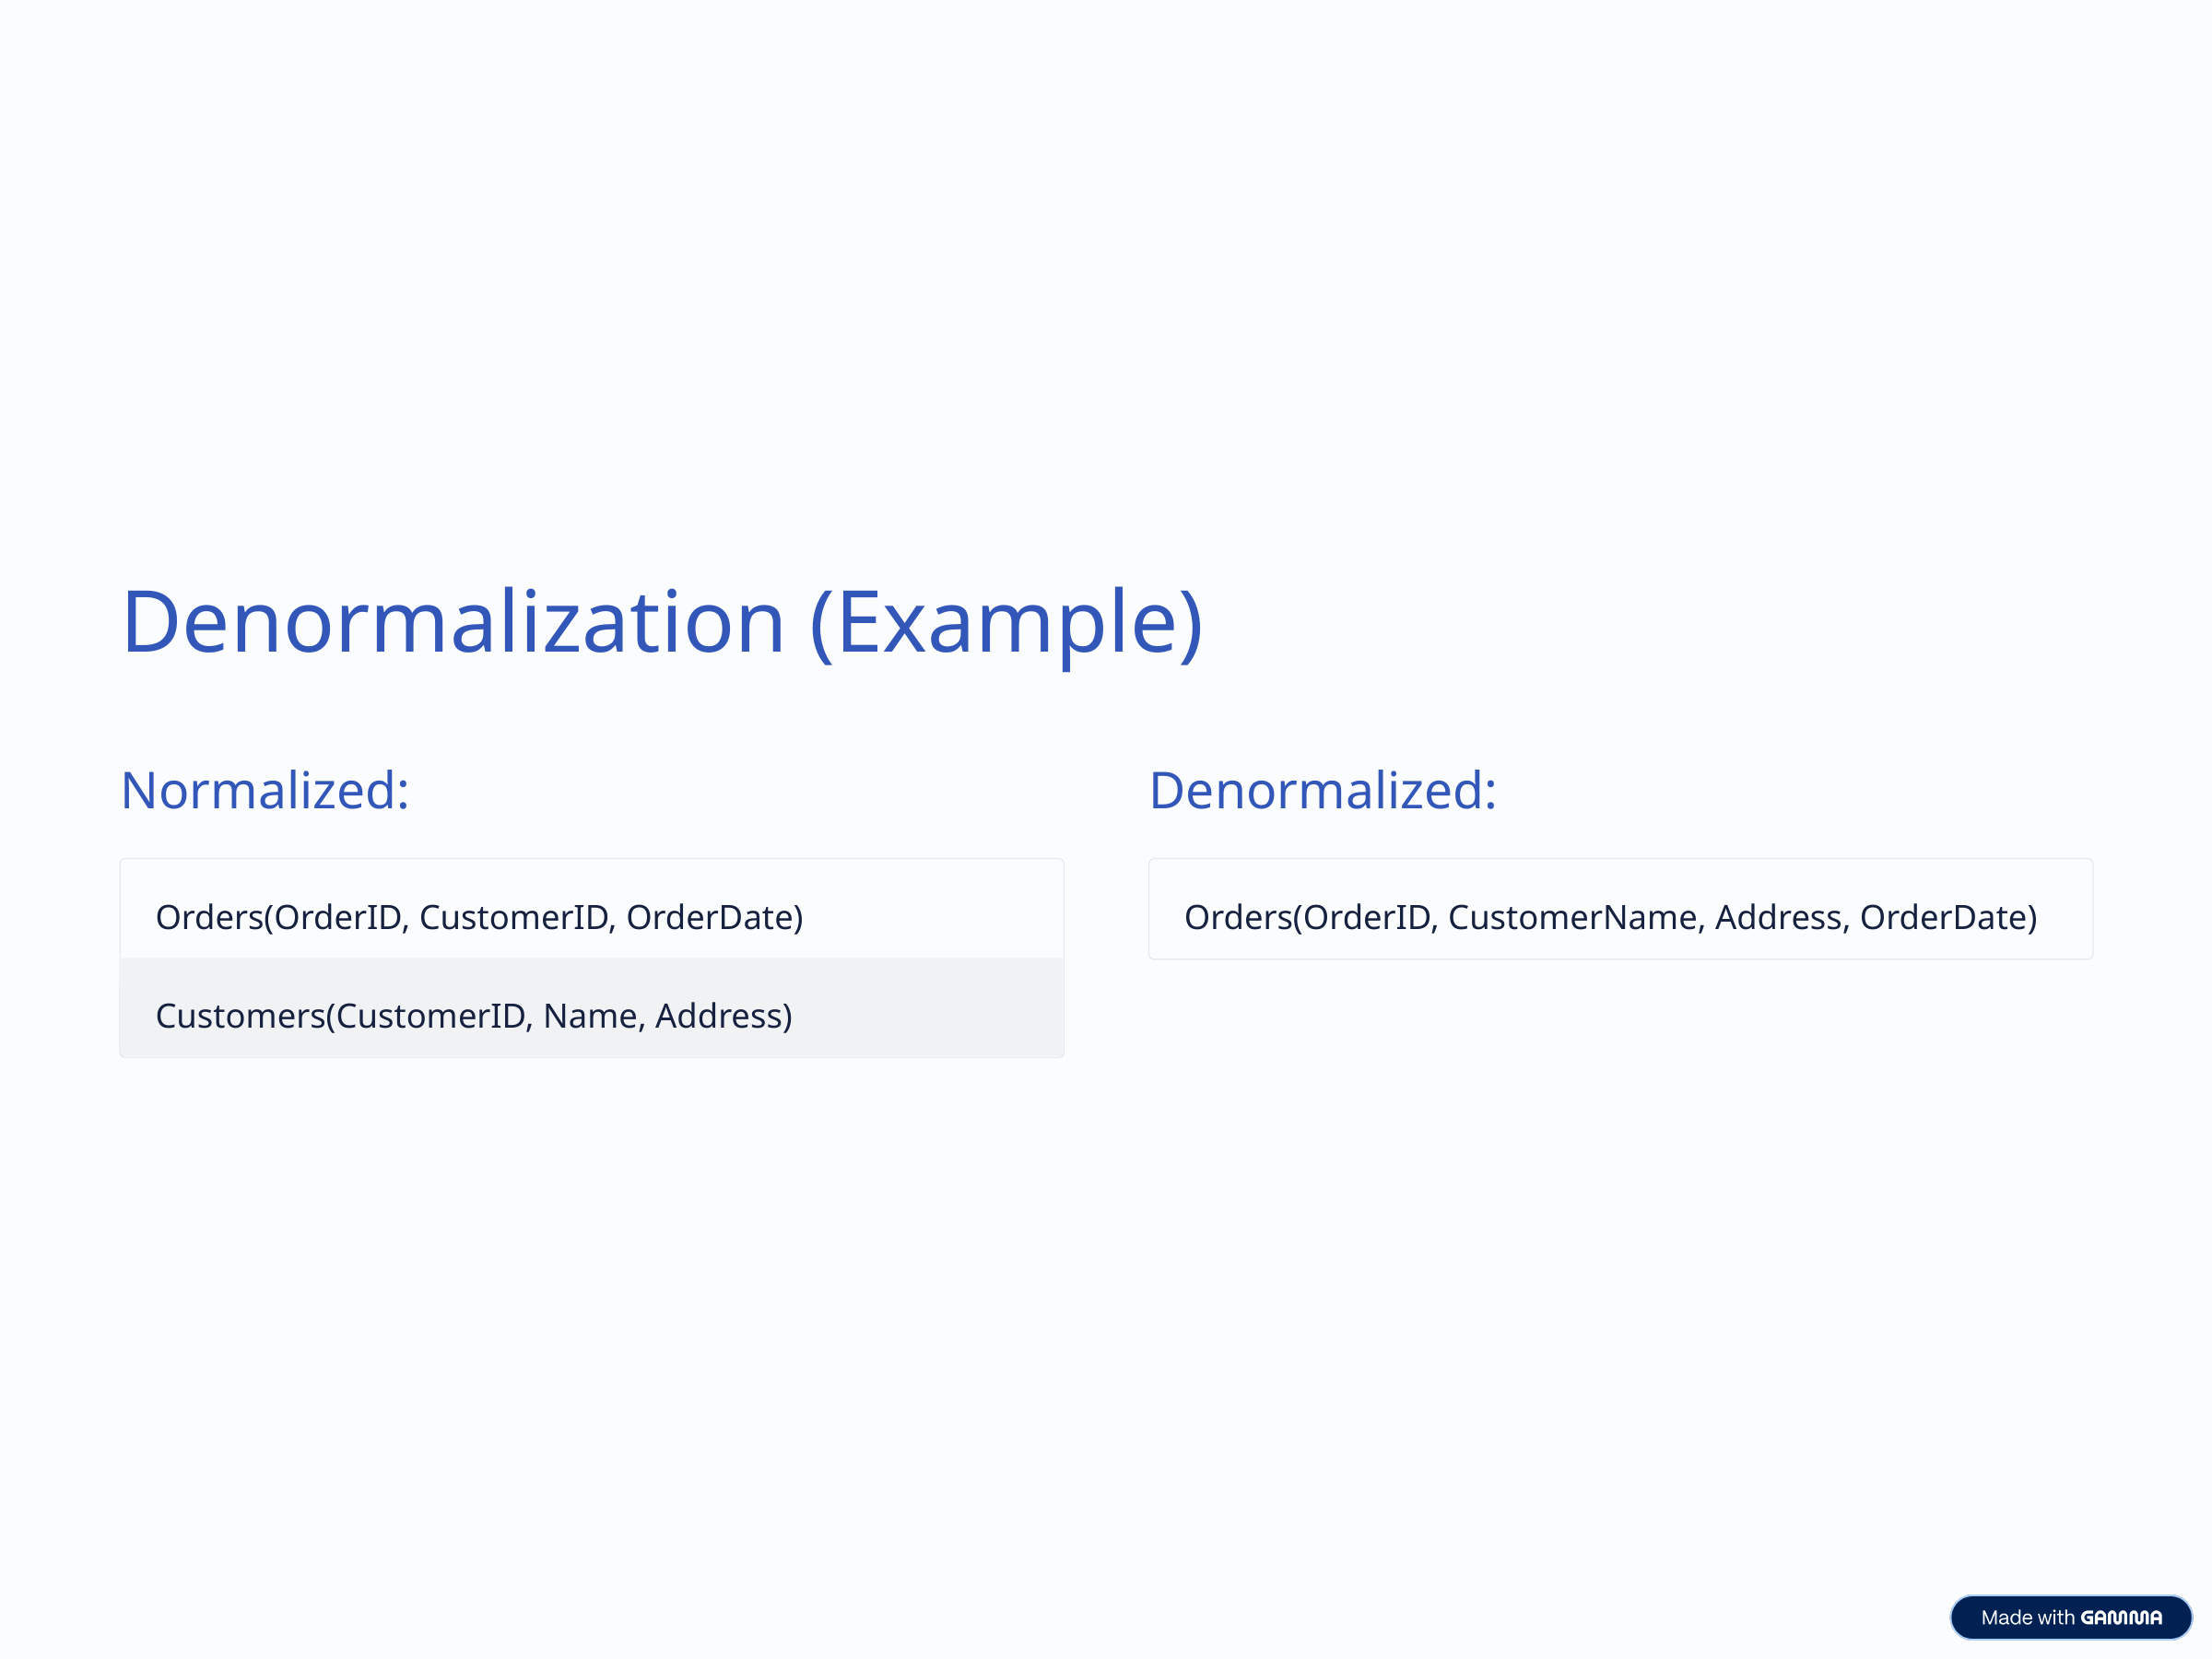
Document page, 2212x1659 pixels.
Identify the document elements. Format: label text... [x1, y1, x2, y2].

text_box [1149, 859, 2092, 959]
text_box Orders(OrderID, CustomerName, Address, OrderDate) [1184, 881, 2058, 936]
text_box Denormalized: [1148, 755, 1664, 820]
text_box Normalized: [120, 755, 635, 820]
text_box Denormalization (Example) [120, 562, 1229, 670]
text_box [121, 859, 1064, 958]
text_box Customers(CustomerID, Name, Address) [155, 980, 1030, 1035]
text_box [121, 958, 1064, 1057]
picture [1941, 1586, 2202, 1649]
text_box Orders(OrderID, CustomerID, OrderDate) [155, 881, 1030, 936]
